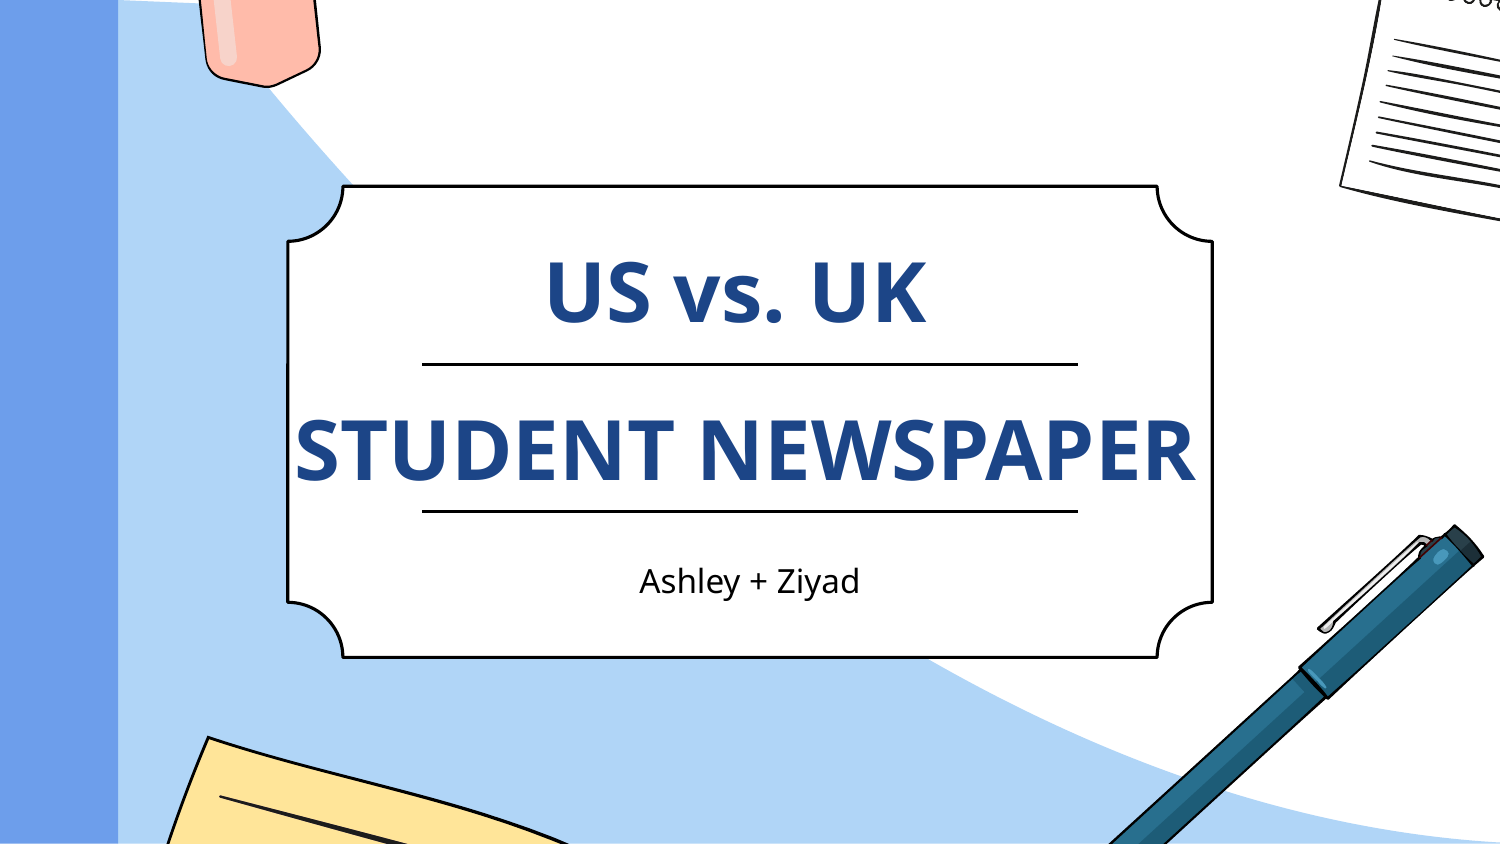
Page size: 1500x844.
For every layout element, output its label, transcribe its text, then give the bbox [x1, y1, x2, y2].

title US vs. UK STUDENT NEWSPAPER [244, 239, 1248, 527]
subtitle Ashley + Ziyad [344, 545, 1156, 622]
